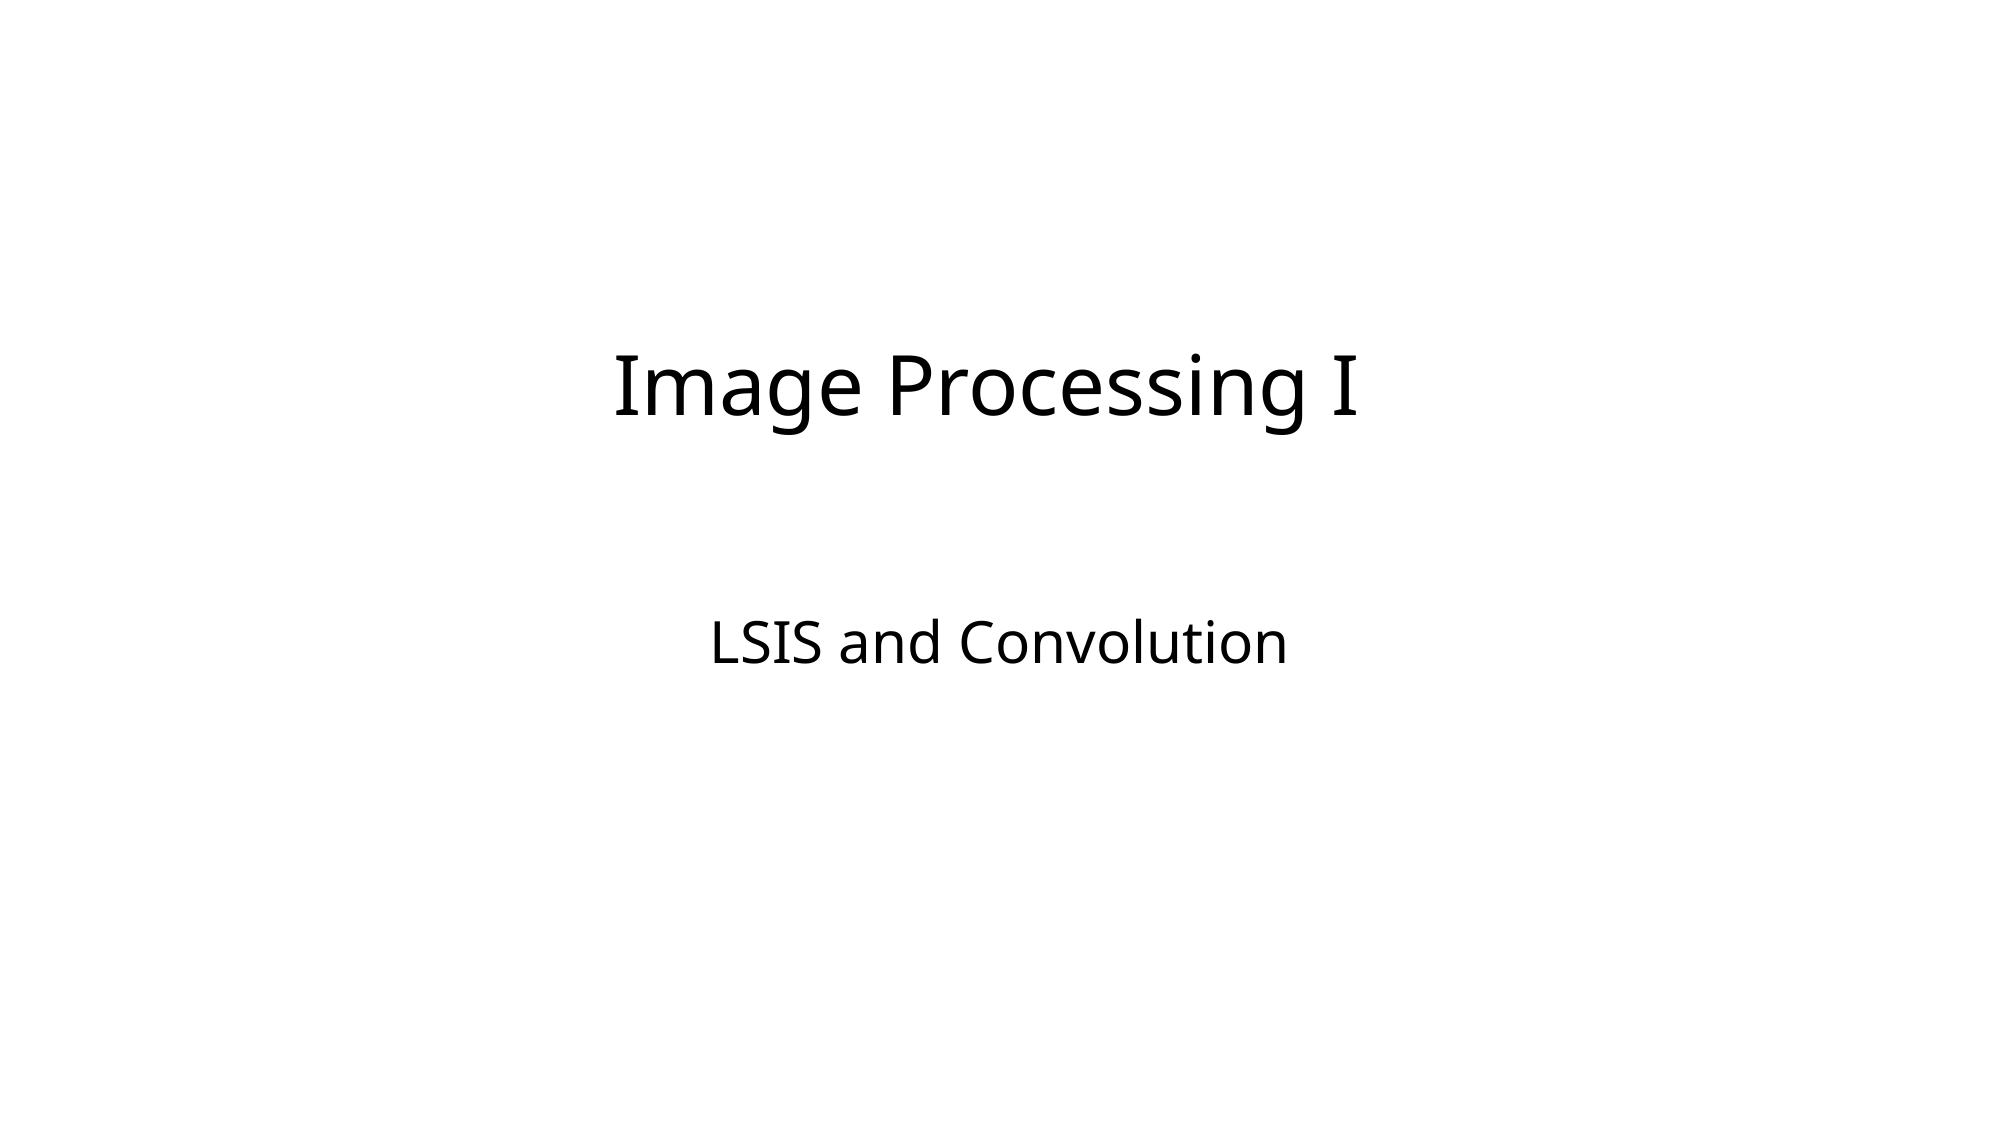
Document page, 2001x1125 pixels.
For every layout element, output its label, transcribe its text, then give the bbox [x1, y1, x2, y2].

text_box LSIS and Convolution [694, 597, 1305, 683]
text_box Image Processing I [598, 325, 1376, 440]
